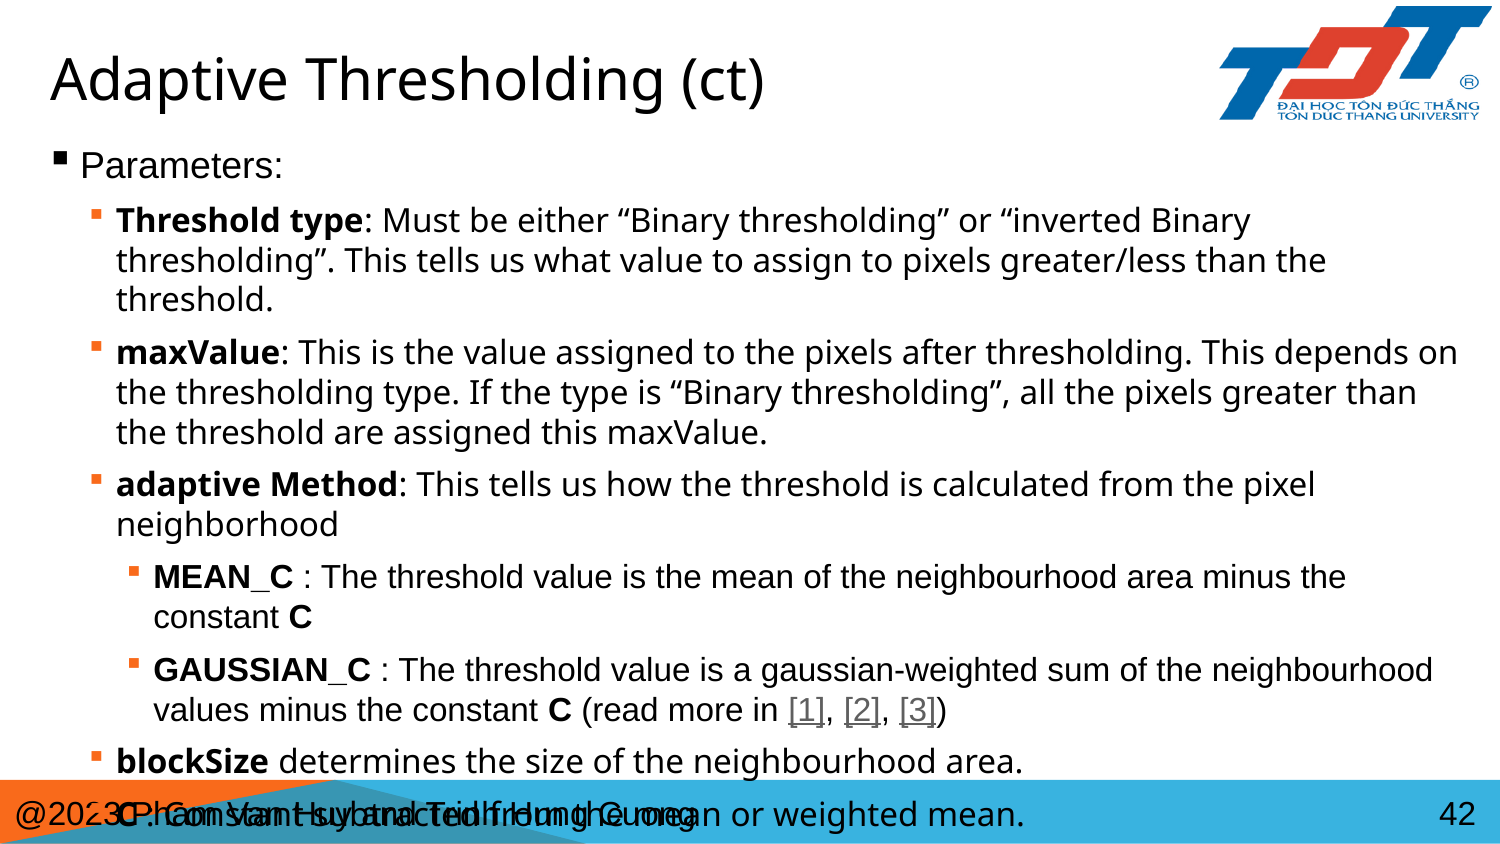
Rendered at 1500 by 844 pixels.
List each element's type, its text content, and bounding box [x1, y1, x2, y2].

list Parameters: Threshold type: Must be either “Binary thresholding” or “inverted Binary thresholding”. This tells us what value to assign to pixels greater/less than the threshold. maxValue: This is the value assigned to the pixels after thresholding. This depends on the thresholding type. If the type is “Binary thresholding”, all the pixels greater than the threshold are assigned this maxValue. adaptive Method: This tells us how the threshold is calculated from the pixel neighborhood MEAN_C : The threshold value is the mean of the neighbourhood area minus the constant C GAUSSIAN_C : The threshold value is a gaussian-weighted sum of the neighbourhood values minus the constant C (read more in [1], [2], [3]) blockSize determines the size of the neighbourhood area. C : Constant subtracted from the mean or weighted mean. [34, 133, 1487, 771]
picture [1219, 6, 1492, 120]
title Adaptive Thresholding (ct) [34, 43, 1269, 111]
